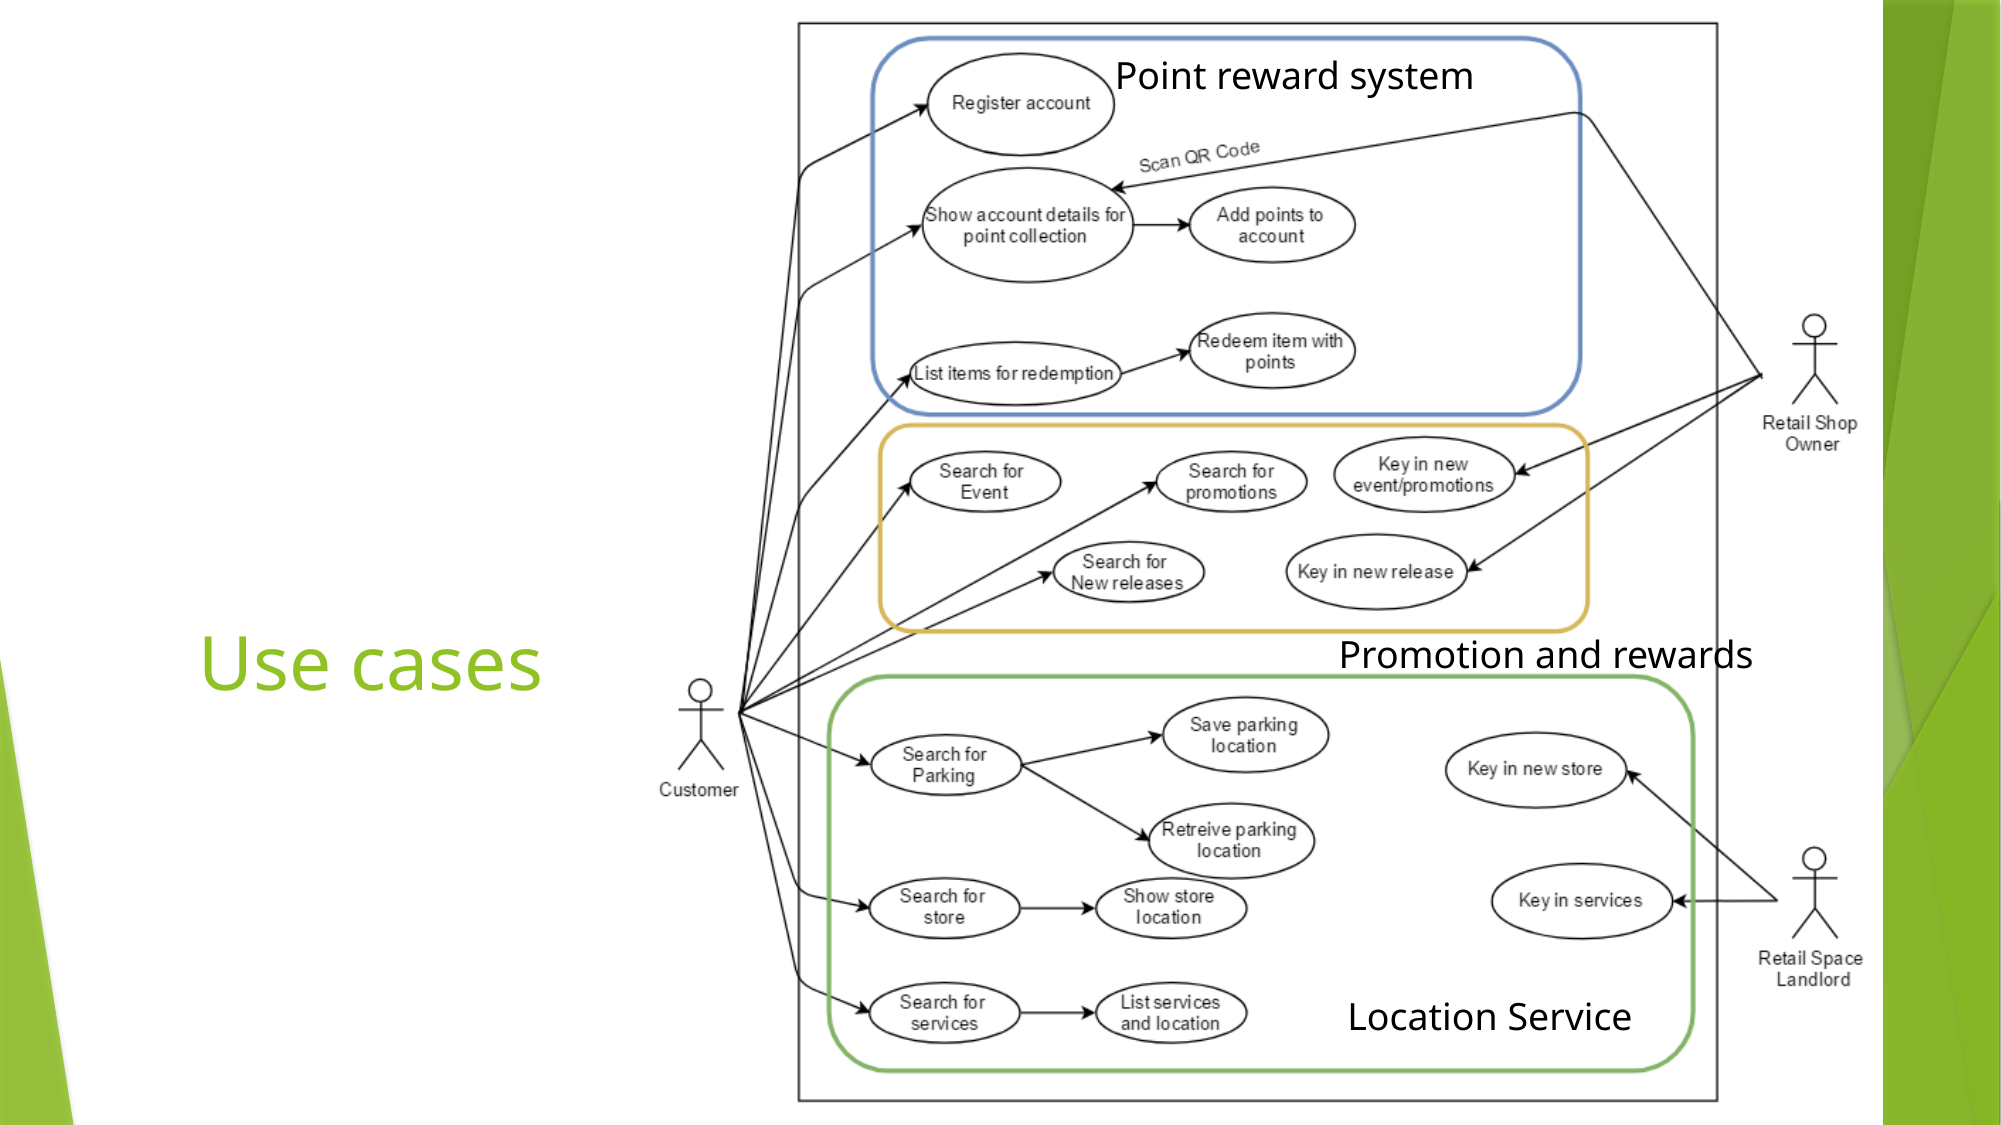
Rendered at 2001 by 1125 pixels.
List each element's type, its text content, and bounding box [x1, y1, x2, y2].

title Use cases [183, 104, 637, 714]
picture [642, 0, 1883, 1125]
